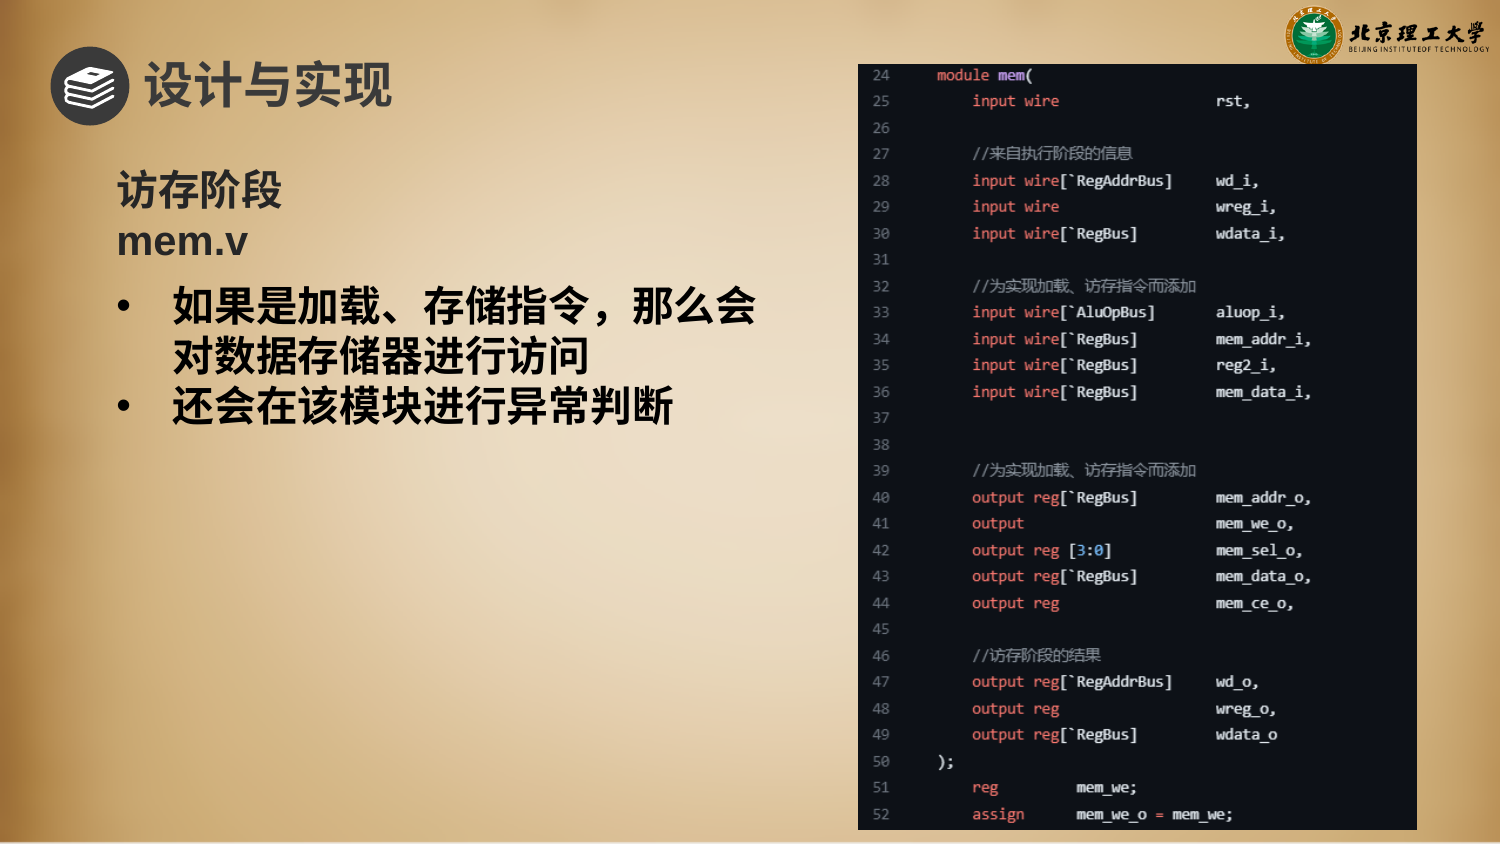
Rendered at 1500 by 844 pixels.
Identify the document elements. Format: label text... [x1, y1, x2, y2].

text_box 设计与实现 [128, 46, 411, 121]
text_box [51, 47, 129, 125]
text_box 访存阶段 mem.v [101, 156, 377, 272]
text_box 如果是加载、存储指令，那么会对数据存储器进行访问 还会在该模块进行异常判断 [101, 272, 794, 828]
picture [0, 0, 1500, 844]
